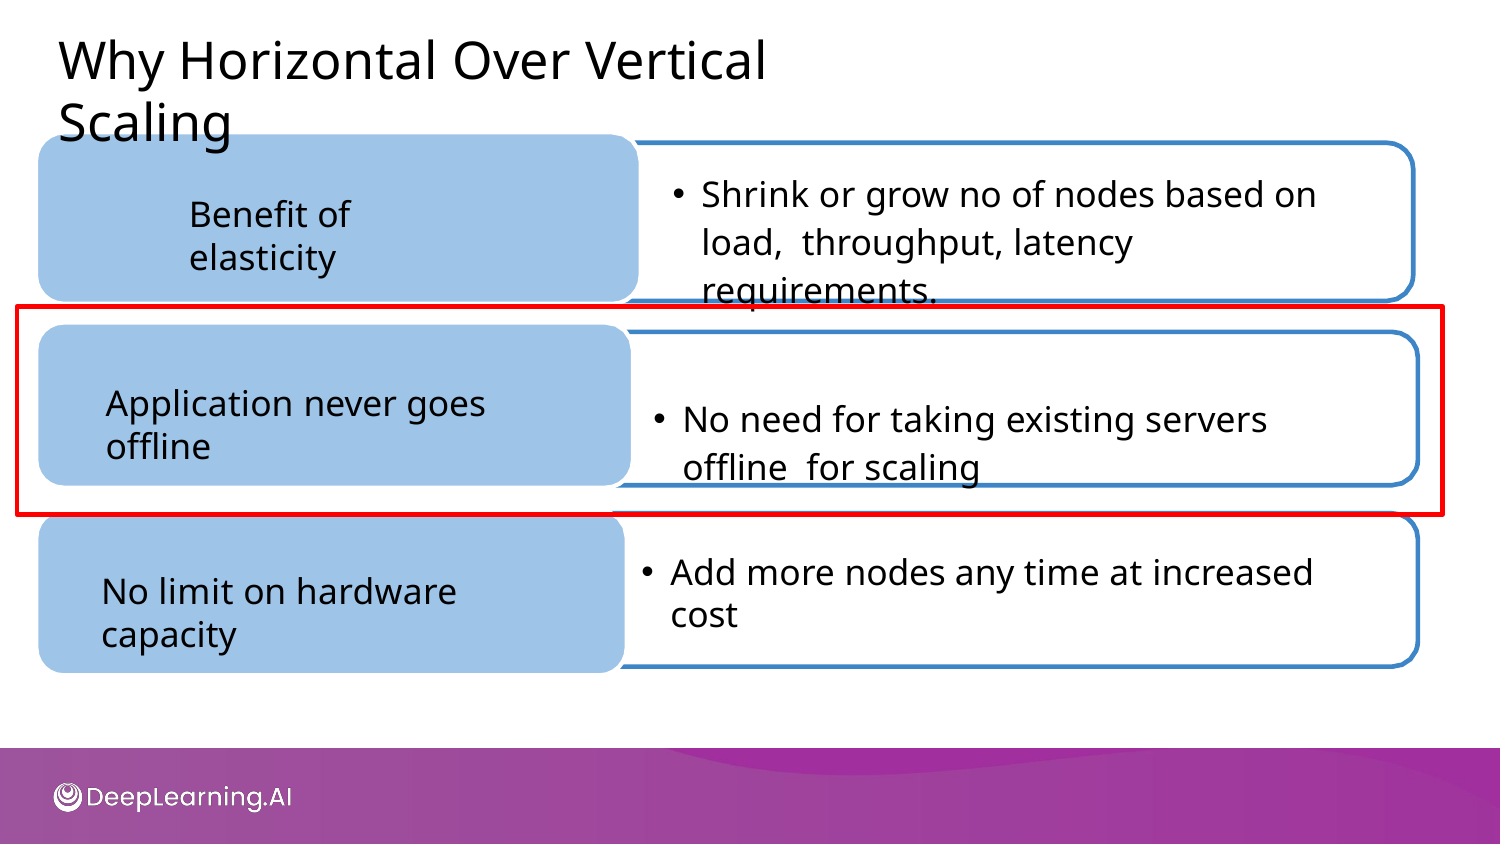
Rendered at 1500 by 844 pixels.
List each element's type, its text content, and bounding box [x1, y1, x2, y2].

text_box Shrink or grow no of nodes based on load, throughput, latency requirements. No need for taking existing servers ofﬂine for scaling [653, 164, 1341, 306]
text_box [33, 320, 636, 490]
picture [0, 748, 1500, 844]
title Why Horizontal Over Vertical Scaling [56, 24, 914, 169]
text_box Beneﬁt of elasticity [186, 190, 490, 278]
text_box [17, 306, 1443, 515]
text_box Add more nodes any time at increased cost [639, 547, 1330, 635]
text_box [634, 515, 1418, 667]
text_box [33, 507, 630, 678]
